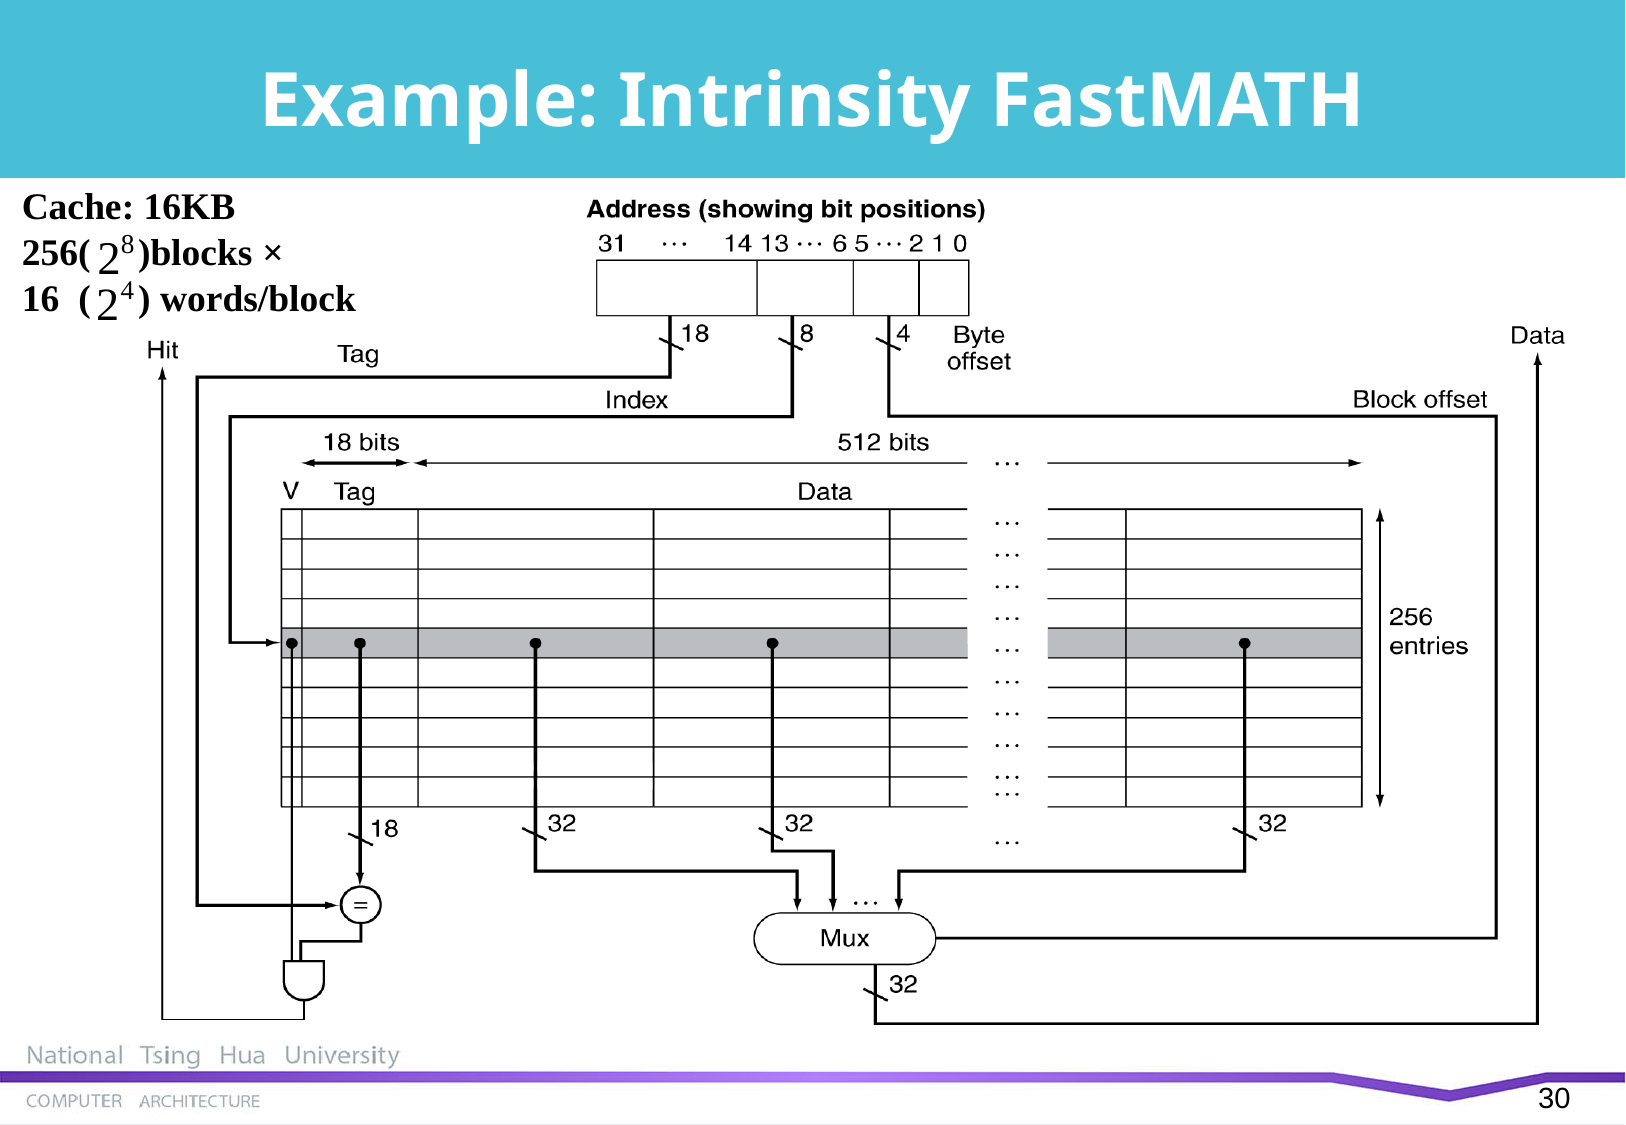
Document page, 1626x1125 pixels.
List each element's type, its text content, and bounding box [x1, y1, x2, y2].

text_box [89, 270, 144, 329]
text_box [90, 223, 142, 268]
title Outline [142, 204, 146, 270]
text_box 29 [1247, 1059, 1586, 1125]
text_box Cache: 16KB 256( )blocks × 16 ( ) words/block [0, 179, 678, 327]
title Example: Intrinsity FastMATH [121, 29, 1504, 179]
picture [0, 0, 1626, 1125]
